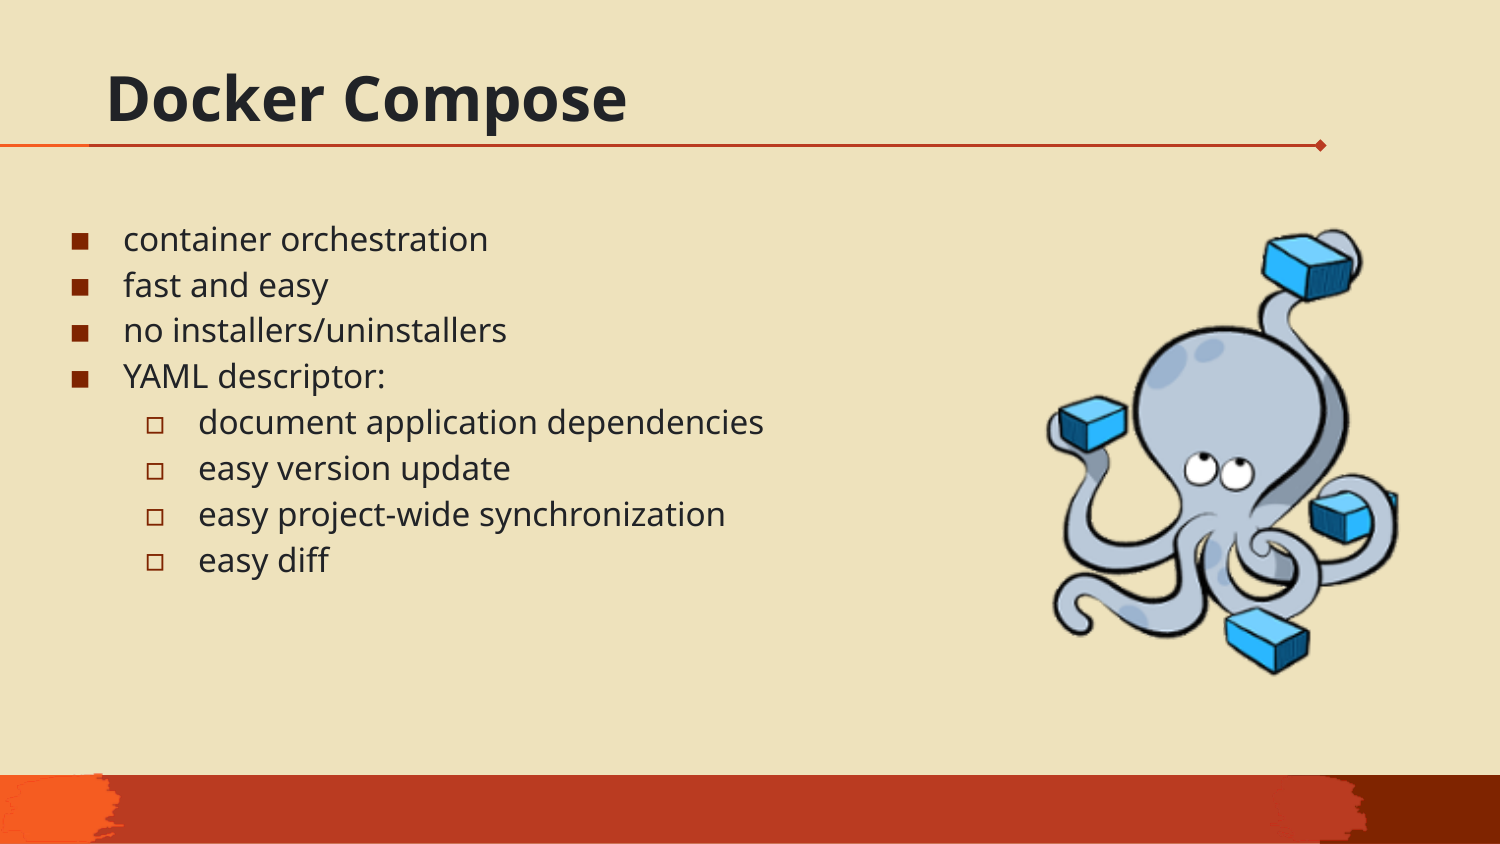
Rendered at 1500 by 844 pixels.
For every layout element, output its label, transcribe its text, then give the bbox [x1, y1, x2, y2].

picture [1043, 223, 1405, 681]
picture [1266, 770, 1370, 844]
title Docker Compose [90, 59, 704, 150]
picture [0, 771, 130, 844]
list container orchestration fast and easy no installers/uninstallers YAML descriptor: document application dependencies easy version update easy project-wide synchronization easy diff [33, 196, 830, 681]
